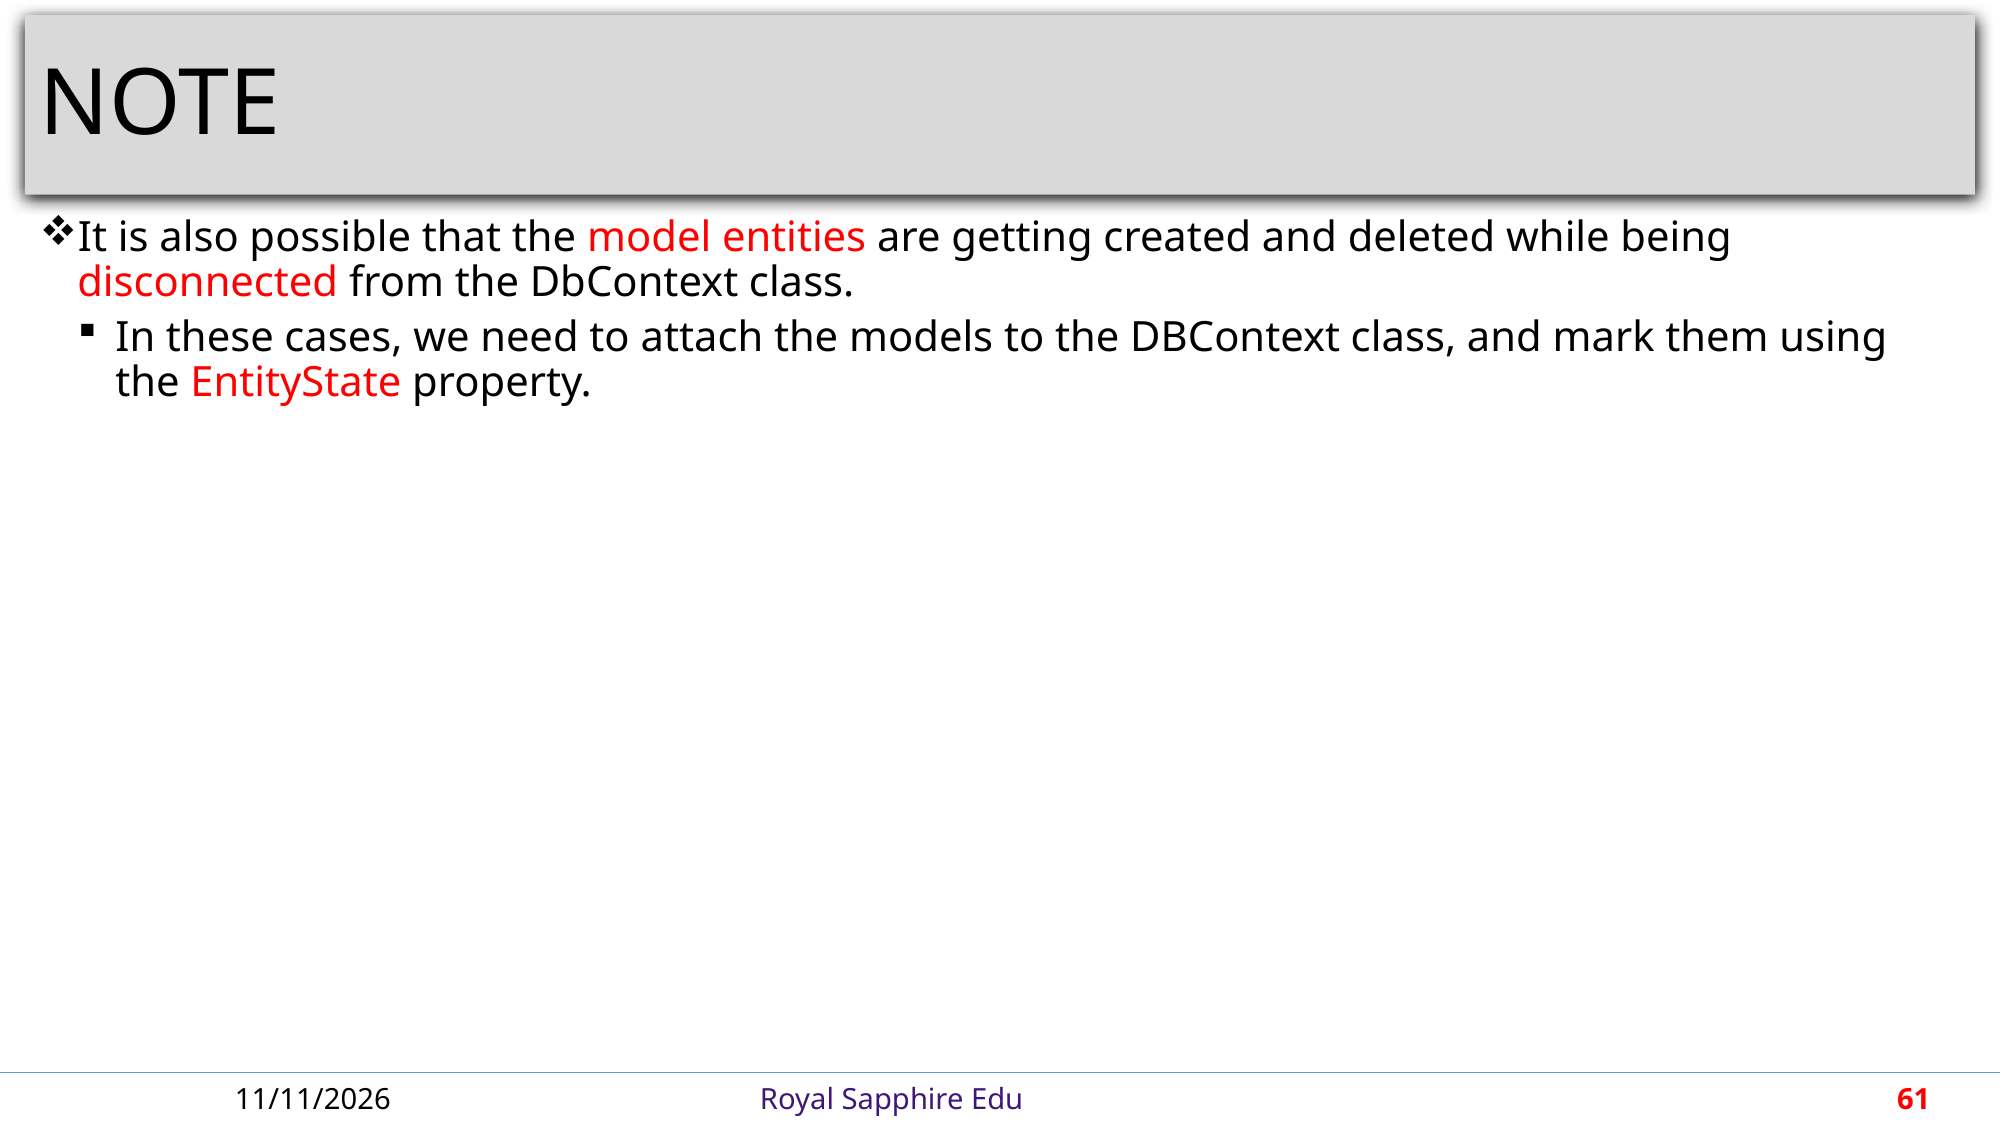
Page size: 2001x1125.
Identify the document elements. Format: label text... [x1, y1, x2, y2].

title NOTE [24, 14, 1975, 195]
slide_number 61 [1495, 1072, 1946, 1115]
list It is also possible that the model entities are getting created and deleted while being disconnected from the DbContext class. In these cases, we need to attach the models to the DBContext class, and mark them using the EntityState property. [24, 208, 1975, 1063]
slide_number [220, 1072, 671, 1115]
footer Royal Sapphire Edu [745, 1072, 1421, 1115]
